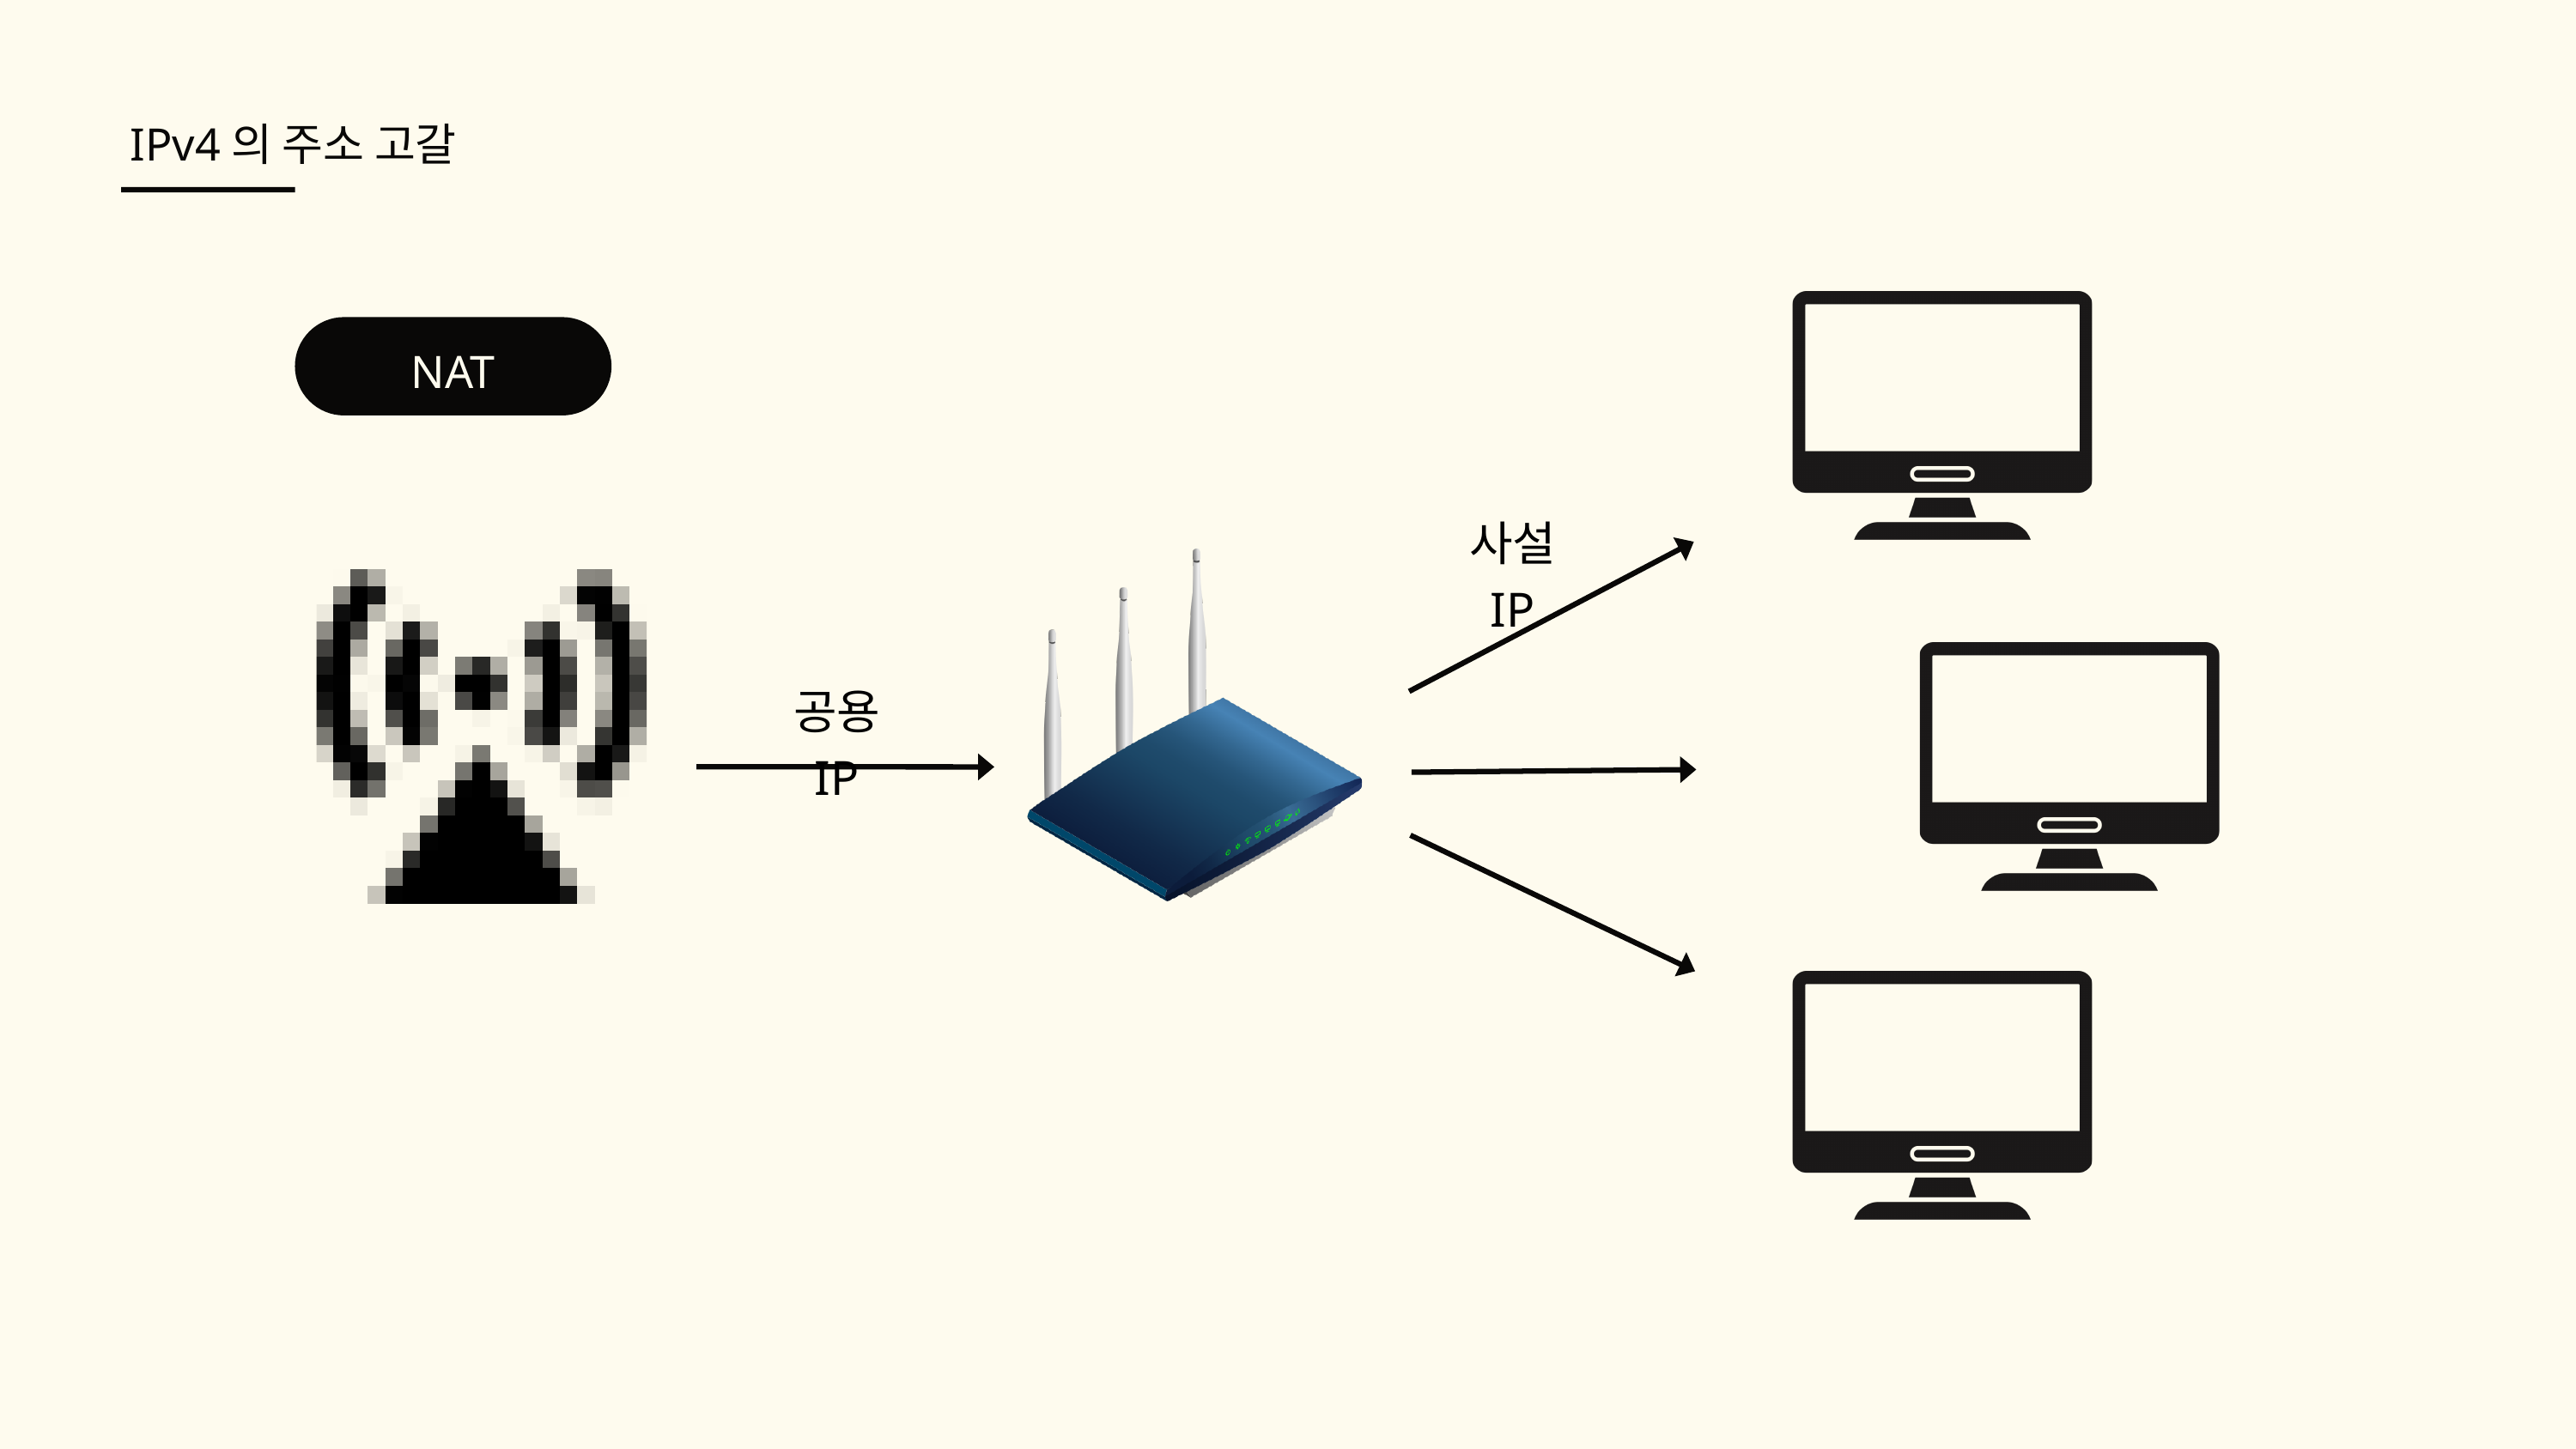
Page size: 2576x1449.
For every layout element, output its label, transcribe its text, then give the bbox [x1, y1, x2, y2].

text_box [316, 569, 647, 904]
text_box [1411, 761, 1697, 779]
text_box IPv4의 주소 고갈 [130, 107, 458, 171]
text_box [1584, 538, 1694, 600]
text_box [295, 317, 612, 416]
text_box [1027, 548, 1363, 901]
text_box [1410, 834, 1696, 975]
text_box [1792, 971, 2093, 1220]
text_box [1792, 291, 2093, 540]
text_box [1919, 642, 2220, 891]
text_box 사설 IP [1441, 504, 1584, 637]
text_box 공용 IP [765, 673, 908, 805]
text_box [908, 758, 994, 776]
